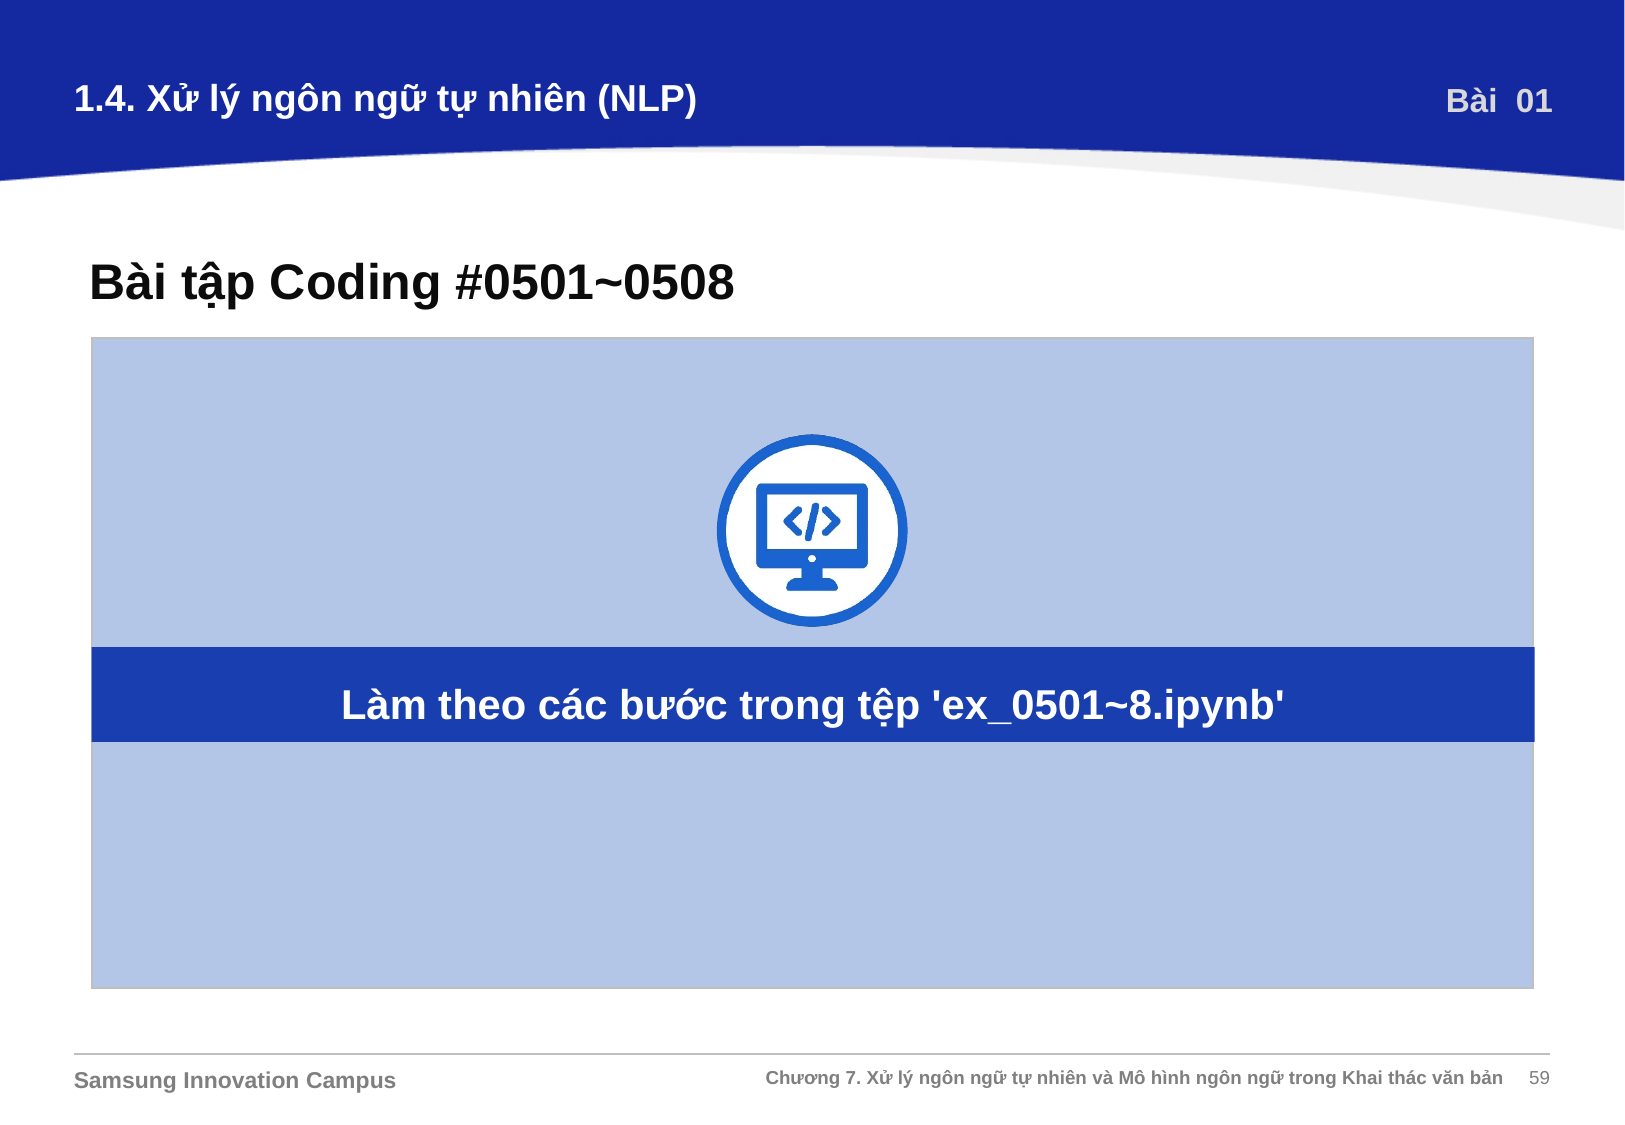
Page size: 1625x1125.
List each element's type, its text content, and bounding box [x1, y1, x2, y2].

text_box Bài tập Coding #0501~0508 [89, 249, 1533, 310]
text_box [91, 337, 1535, 988]
picture [0, 0, 1625, 1125]
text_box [73, 73, 1554, 120]
